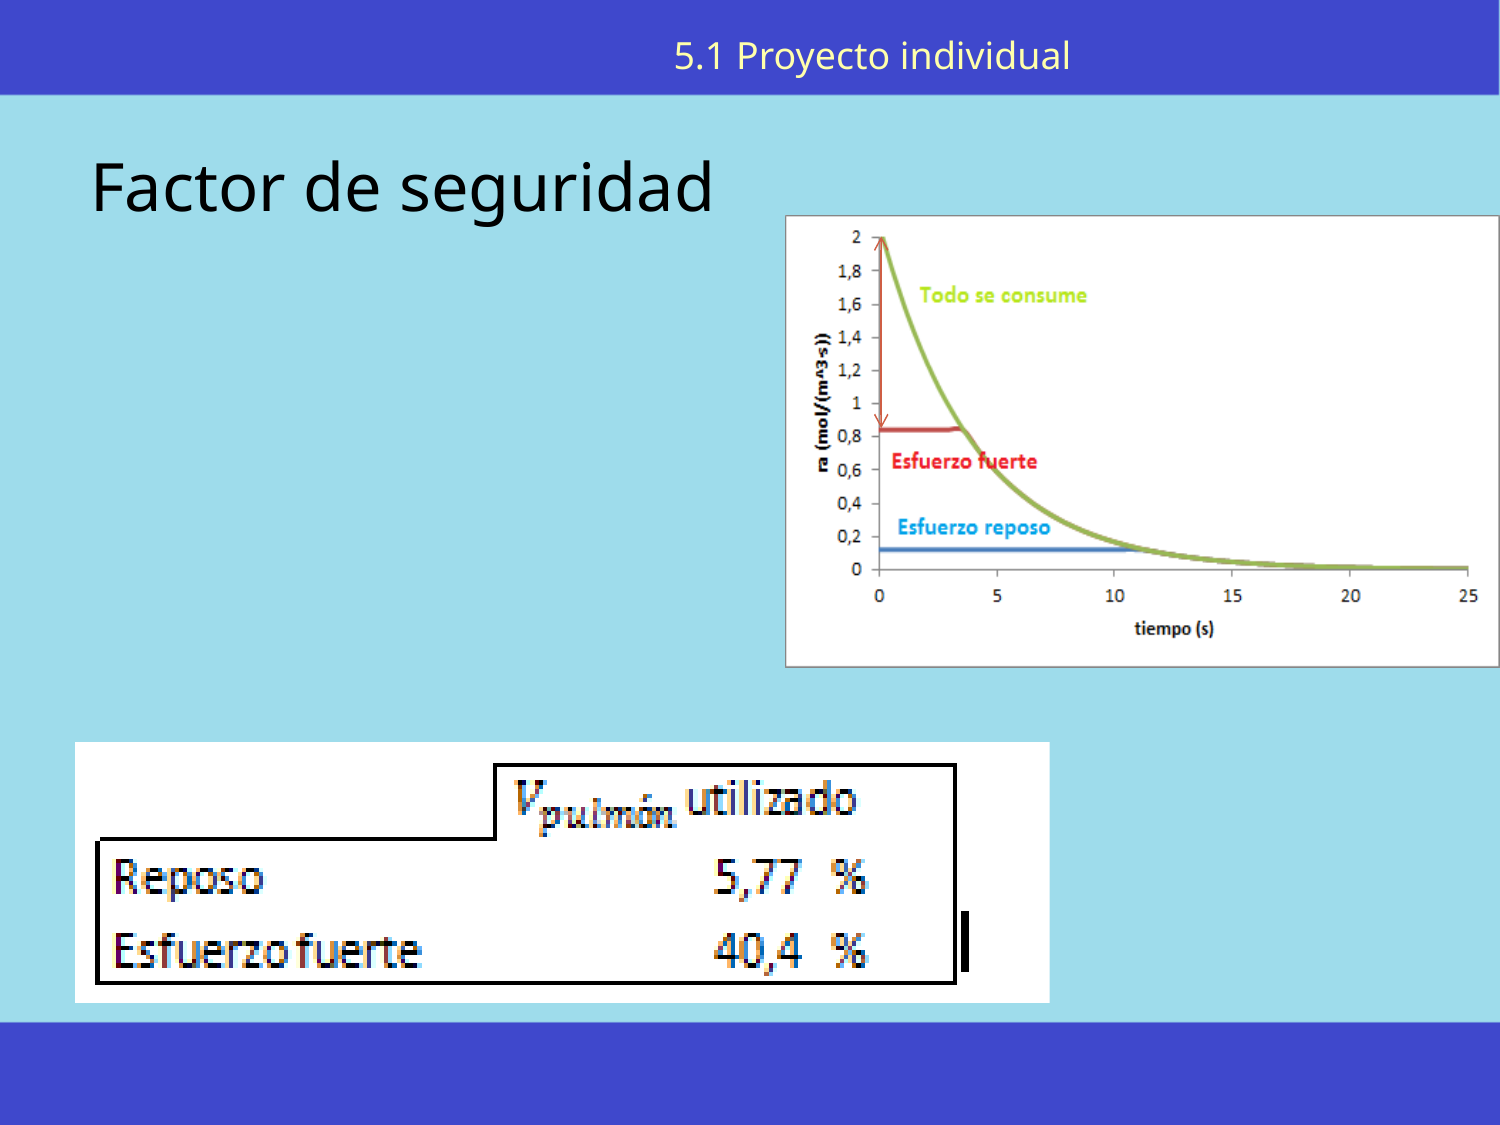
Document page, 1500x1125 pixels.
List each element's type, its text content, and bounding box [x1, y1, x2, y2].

picture [0, 0, 1500, 1125]
text_box Factor de seguridad [74, 137, 1425, 880]
text_box 5.1 Proyecto individual [583, 24, 1087, 85]
